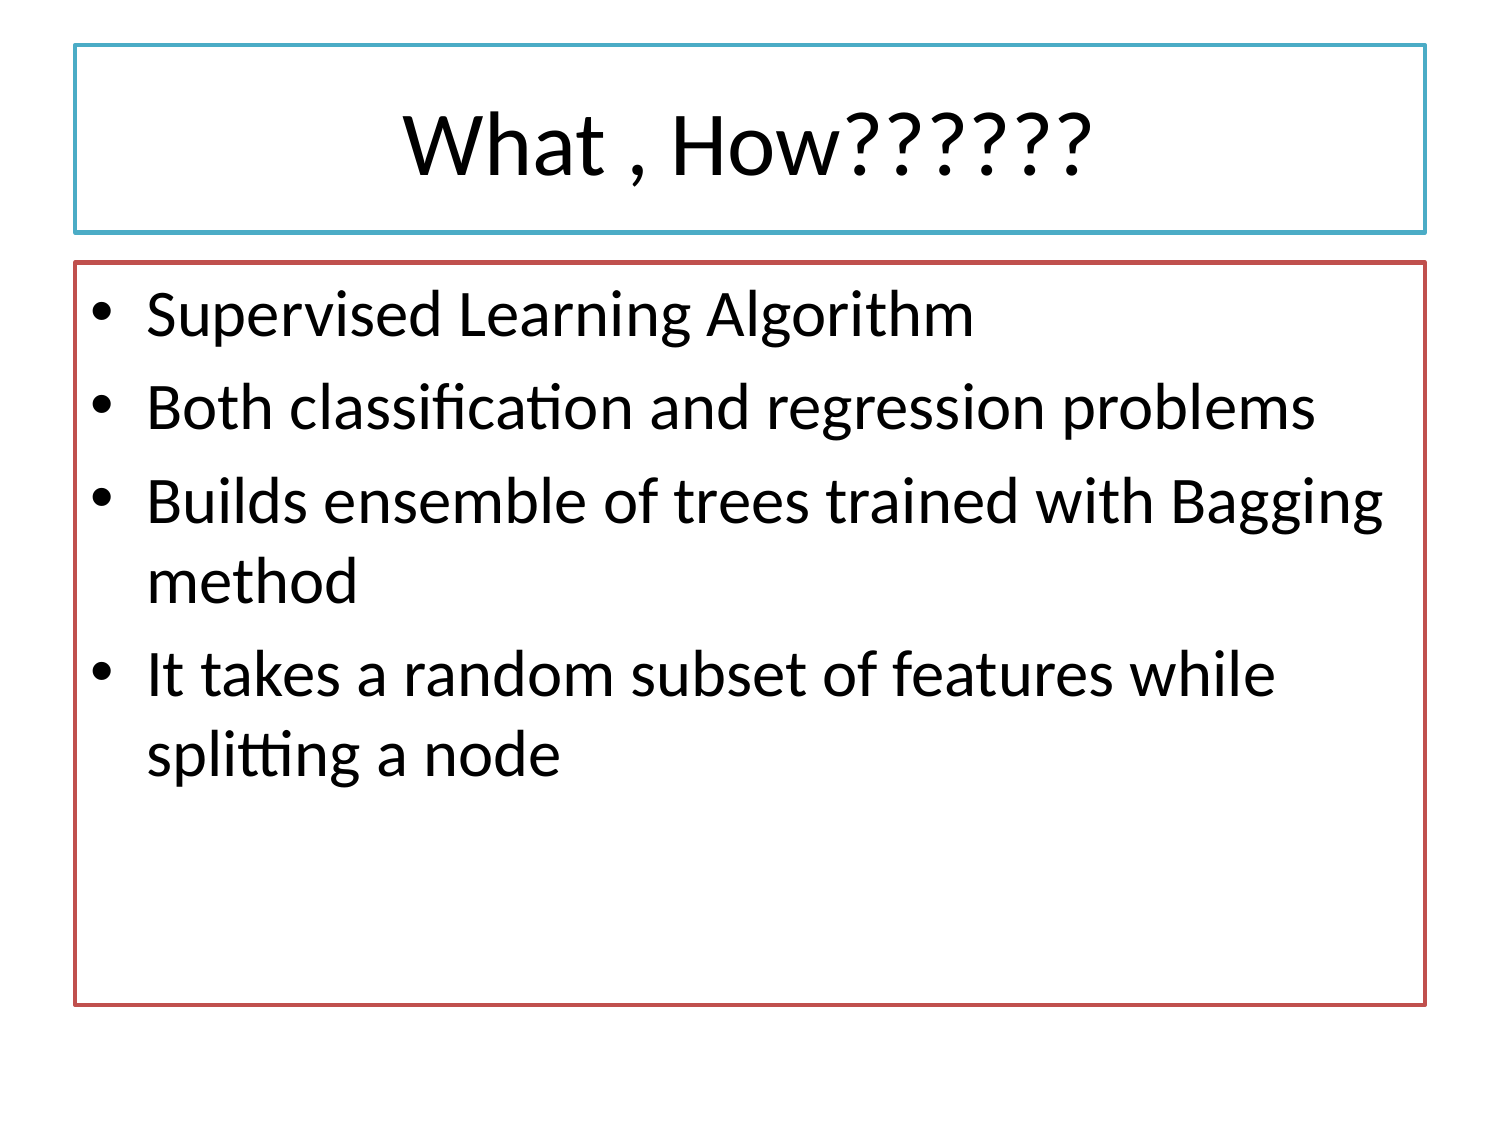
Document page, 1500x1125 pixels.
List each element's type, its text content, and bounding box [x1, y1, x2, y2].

list Supervised Learning Algorithm Both classification and regression problems Builds ensemble of trees trained with Bagging method It takes a random subset of features while splitting a node [73, 260, 1427, 1007]
title What , How?????? [73, 43, 1427, 235]
